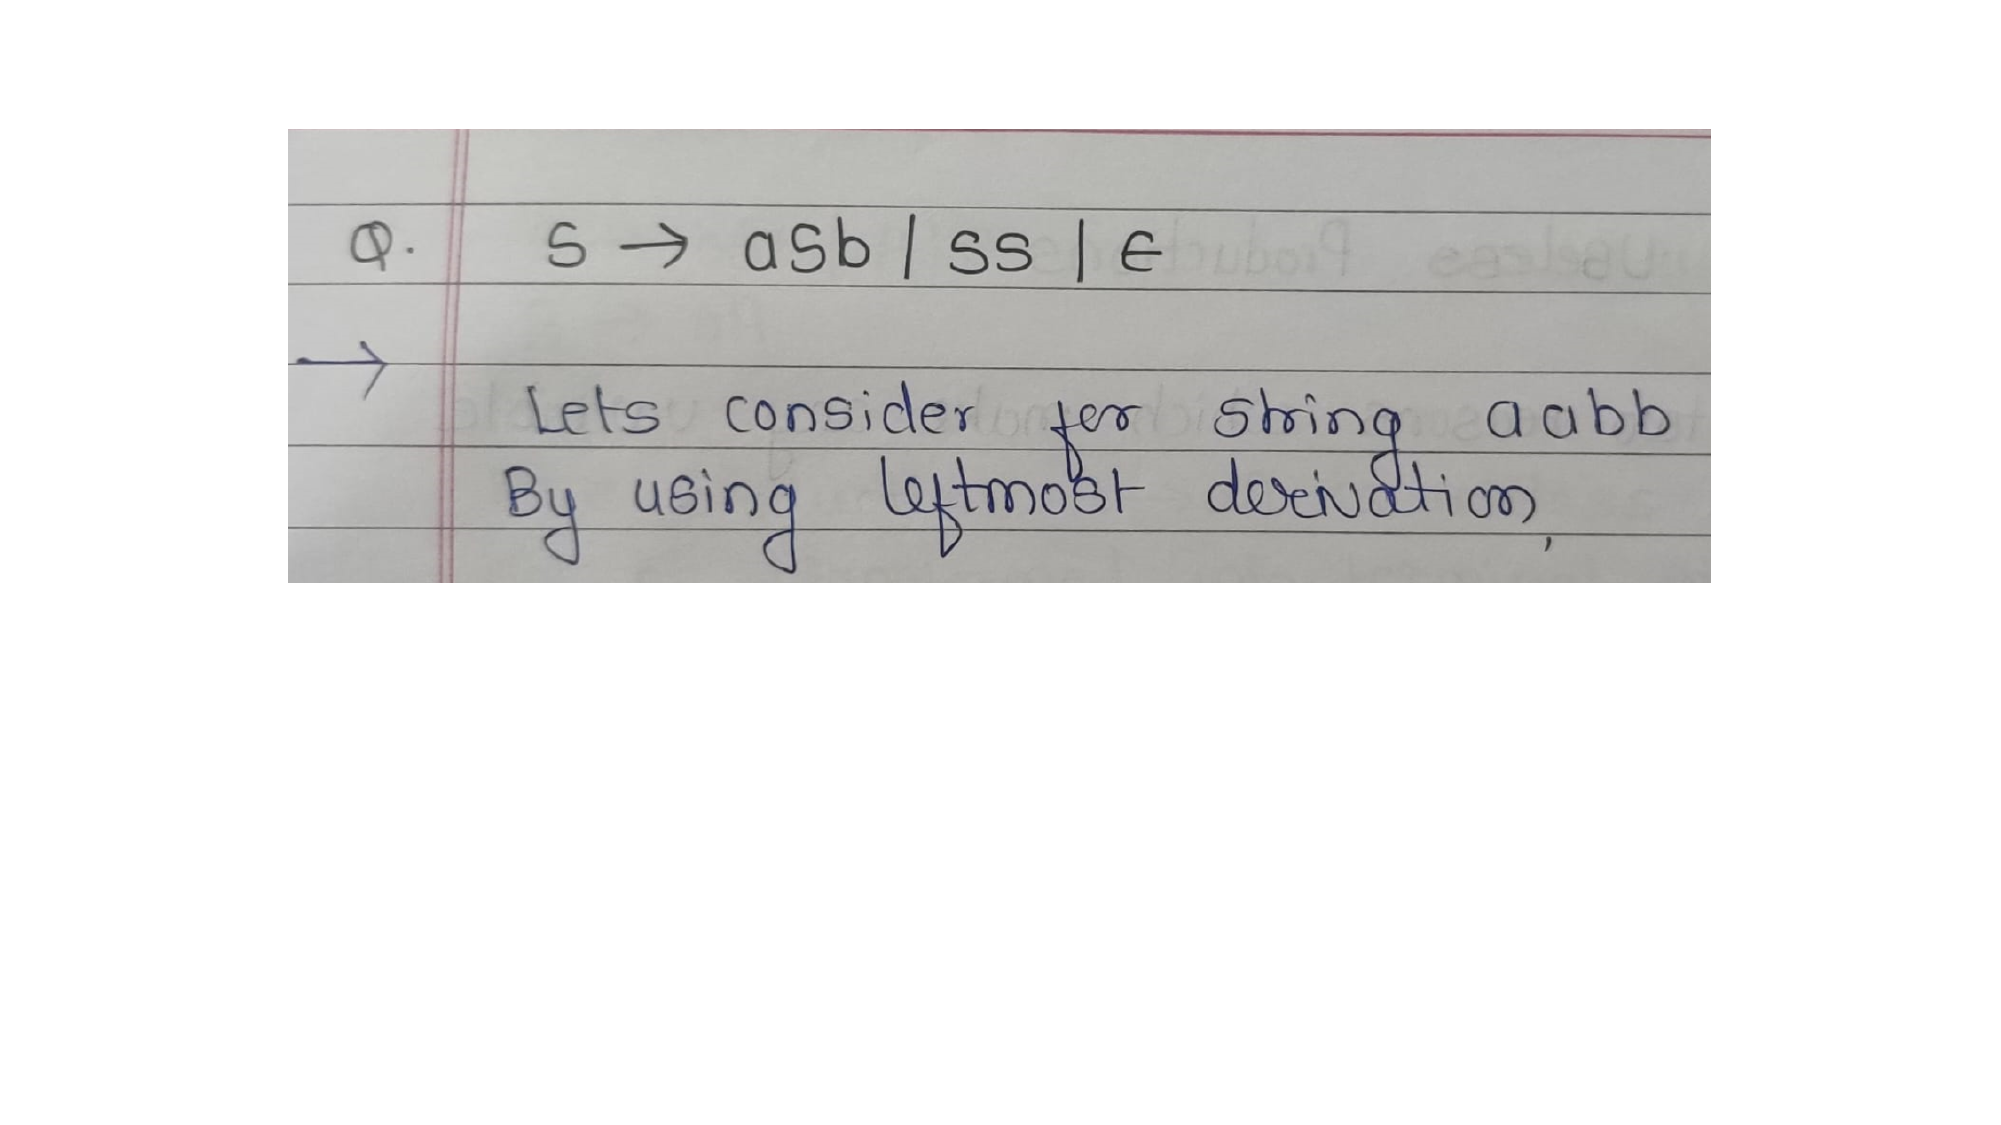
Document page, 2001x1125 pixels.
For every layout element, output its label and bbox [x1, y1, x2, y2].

picture [288, 129, 1711, 583]
